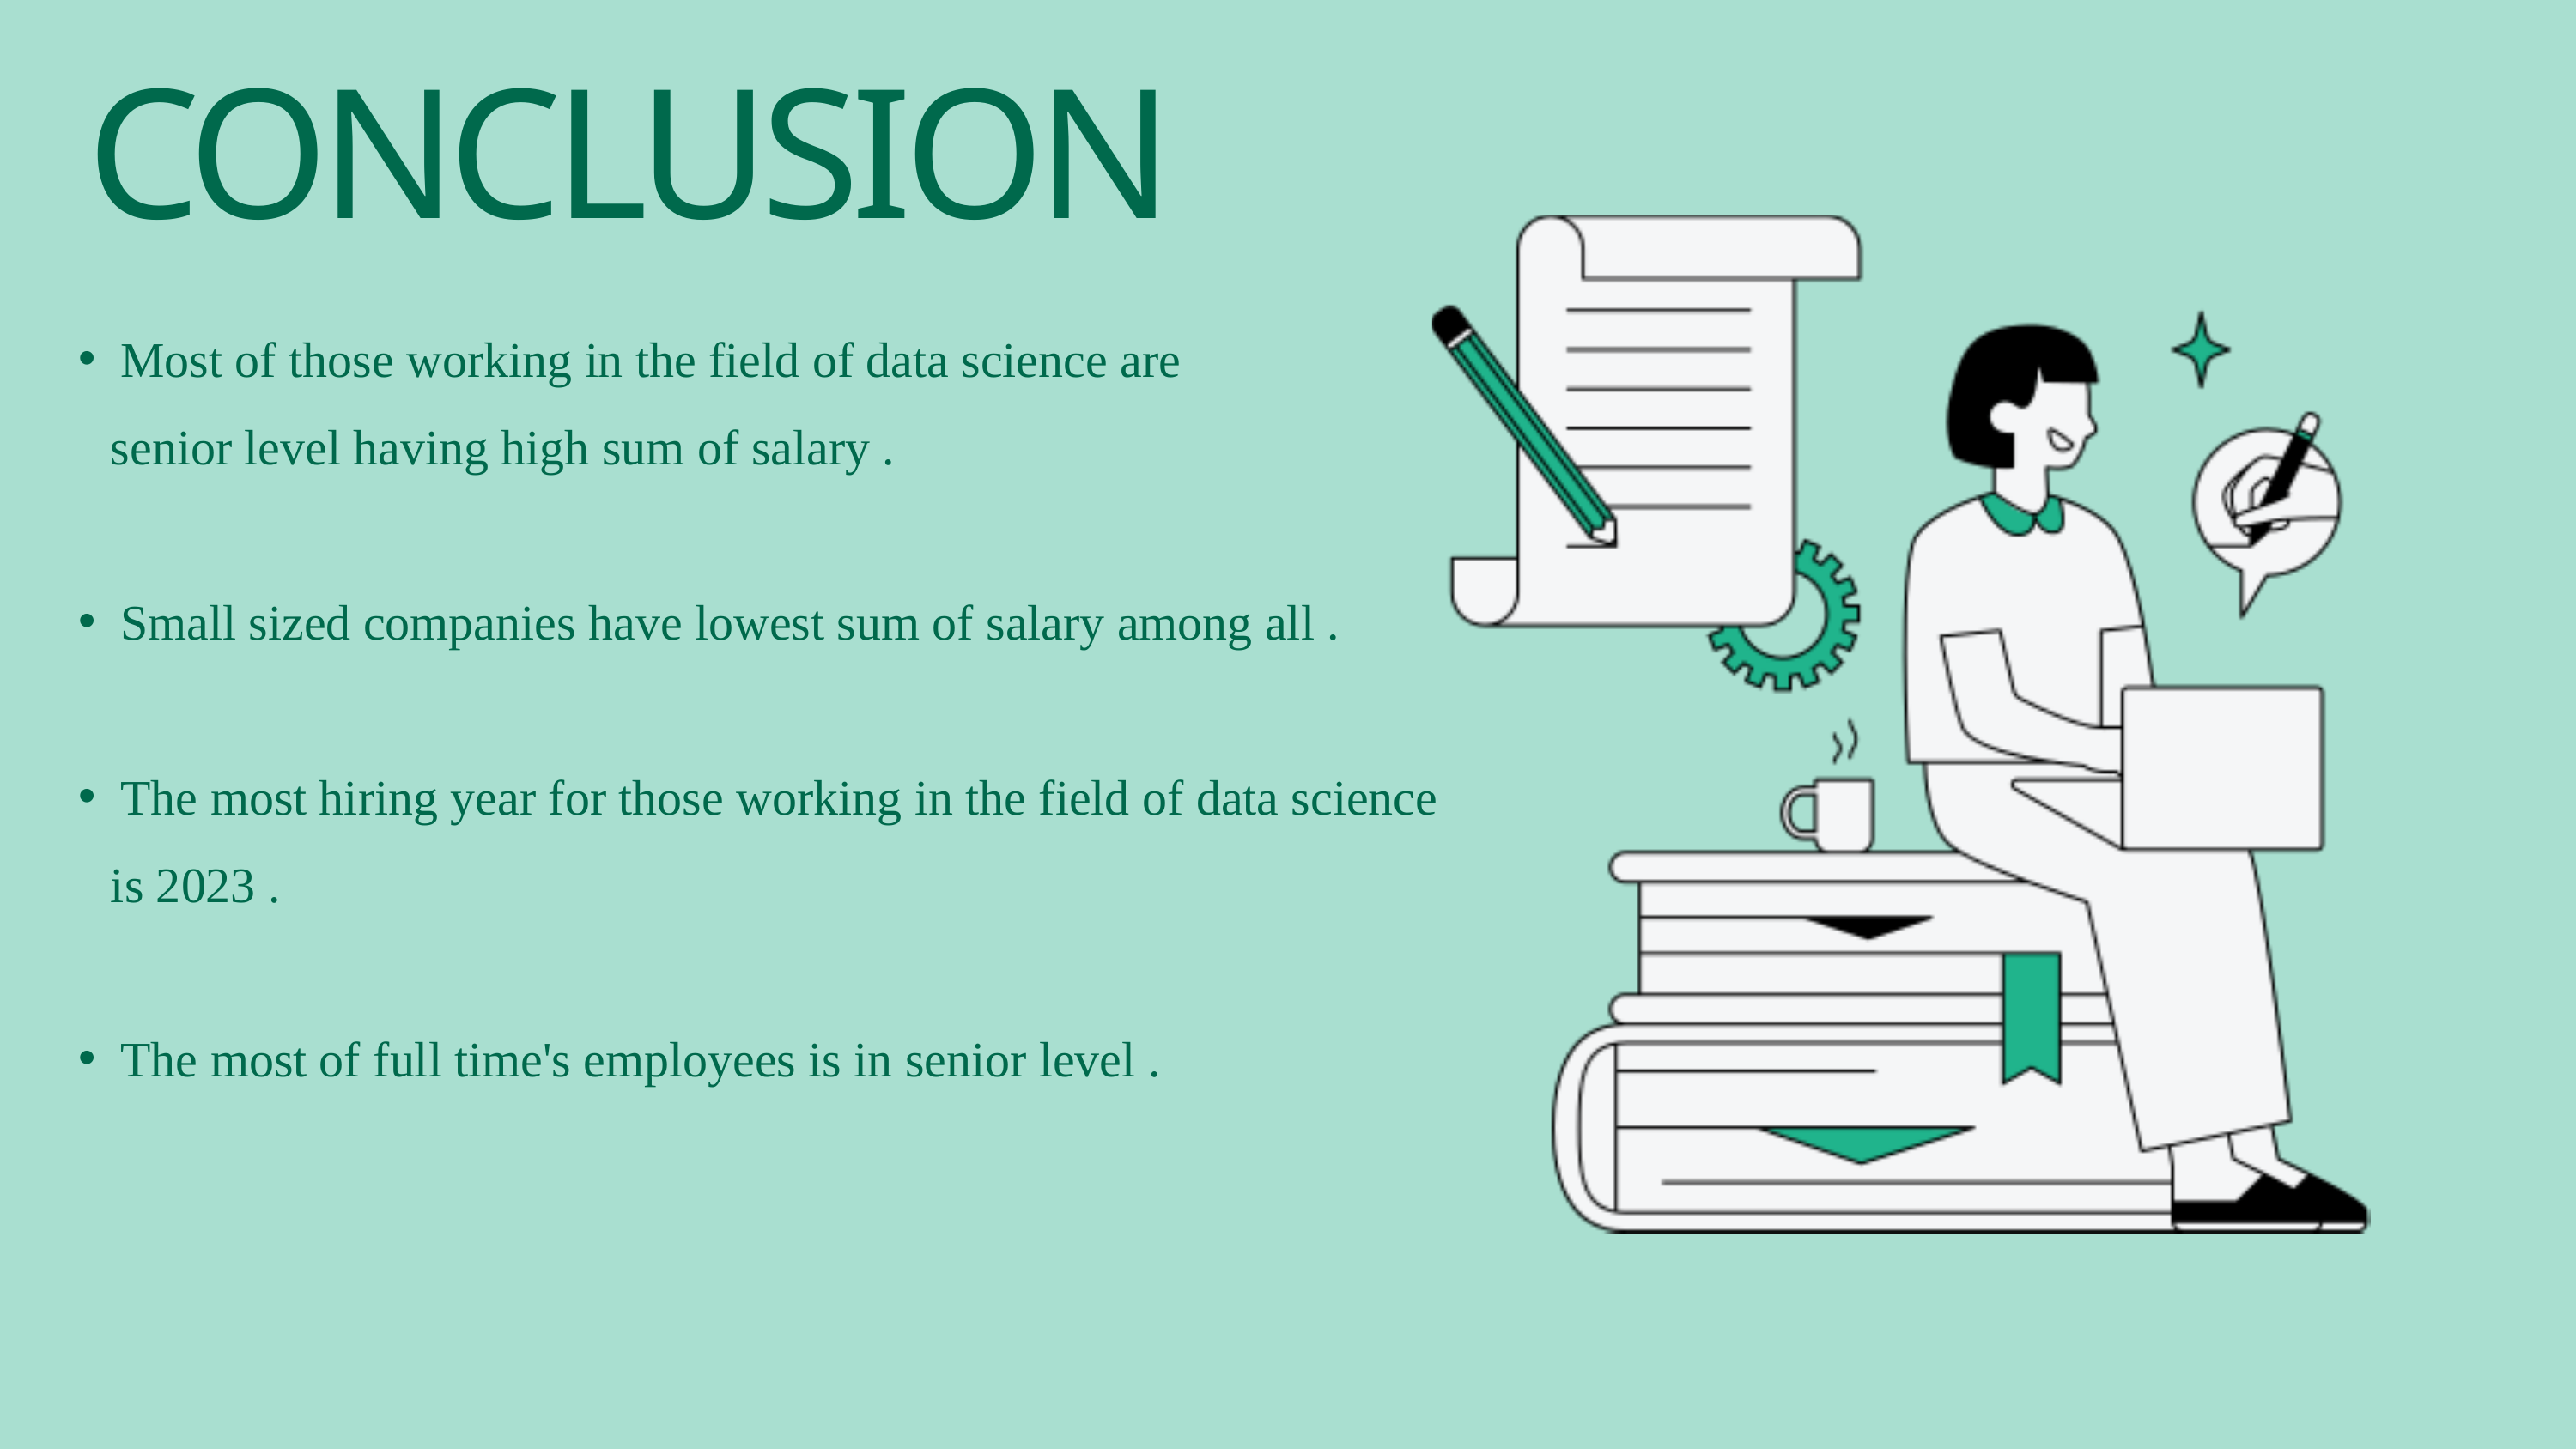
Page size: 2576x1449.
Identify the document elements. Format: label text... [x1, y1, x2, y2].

text_box Most of those working in the field of data science are senior level having high sum of salary . Small sized companies have lowest sum of salary among all . The most hiring year for those working in the field of data science is 2023 . The most of full time's employees is in senior level . [35, 300, 1509, 1263]
text_box [1431, 215, 2371, 1234]
text_box CONCLUSION [87, 93, 1288, 255]
